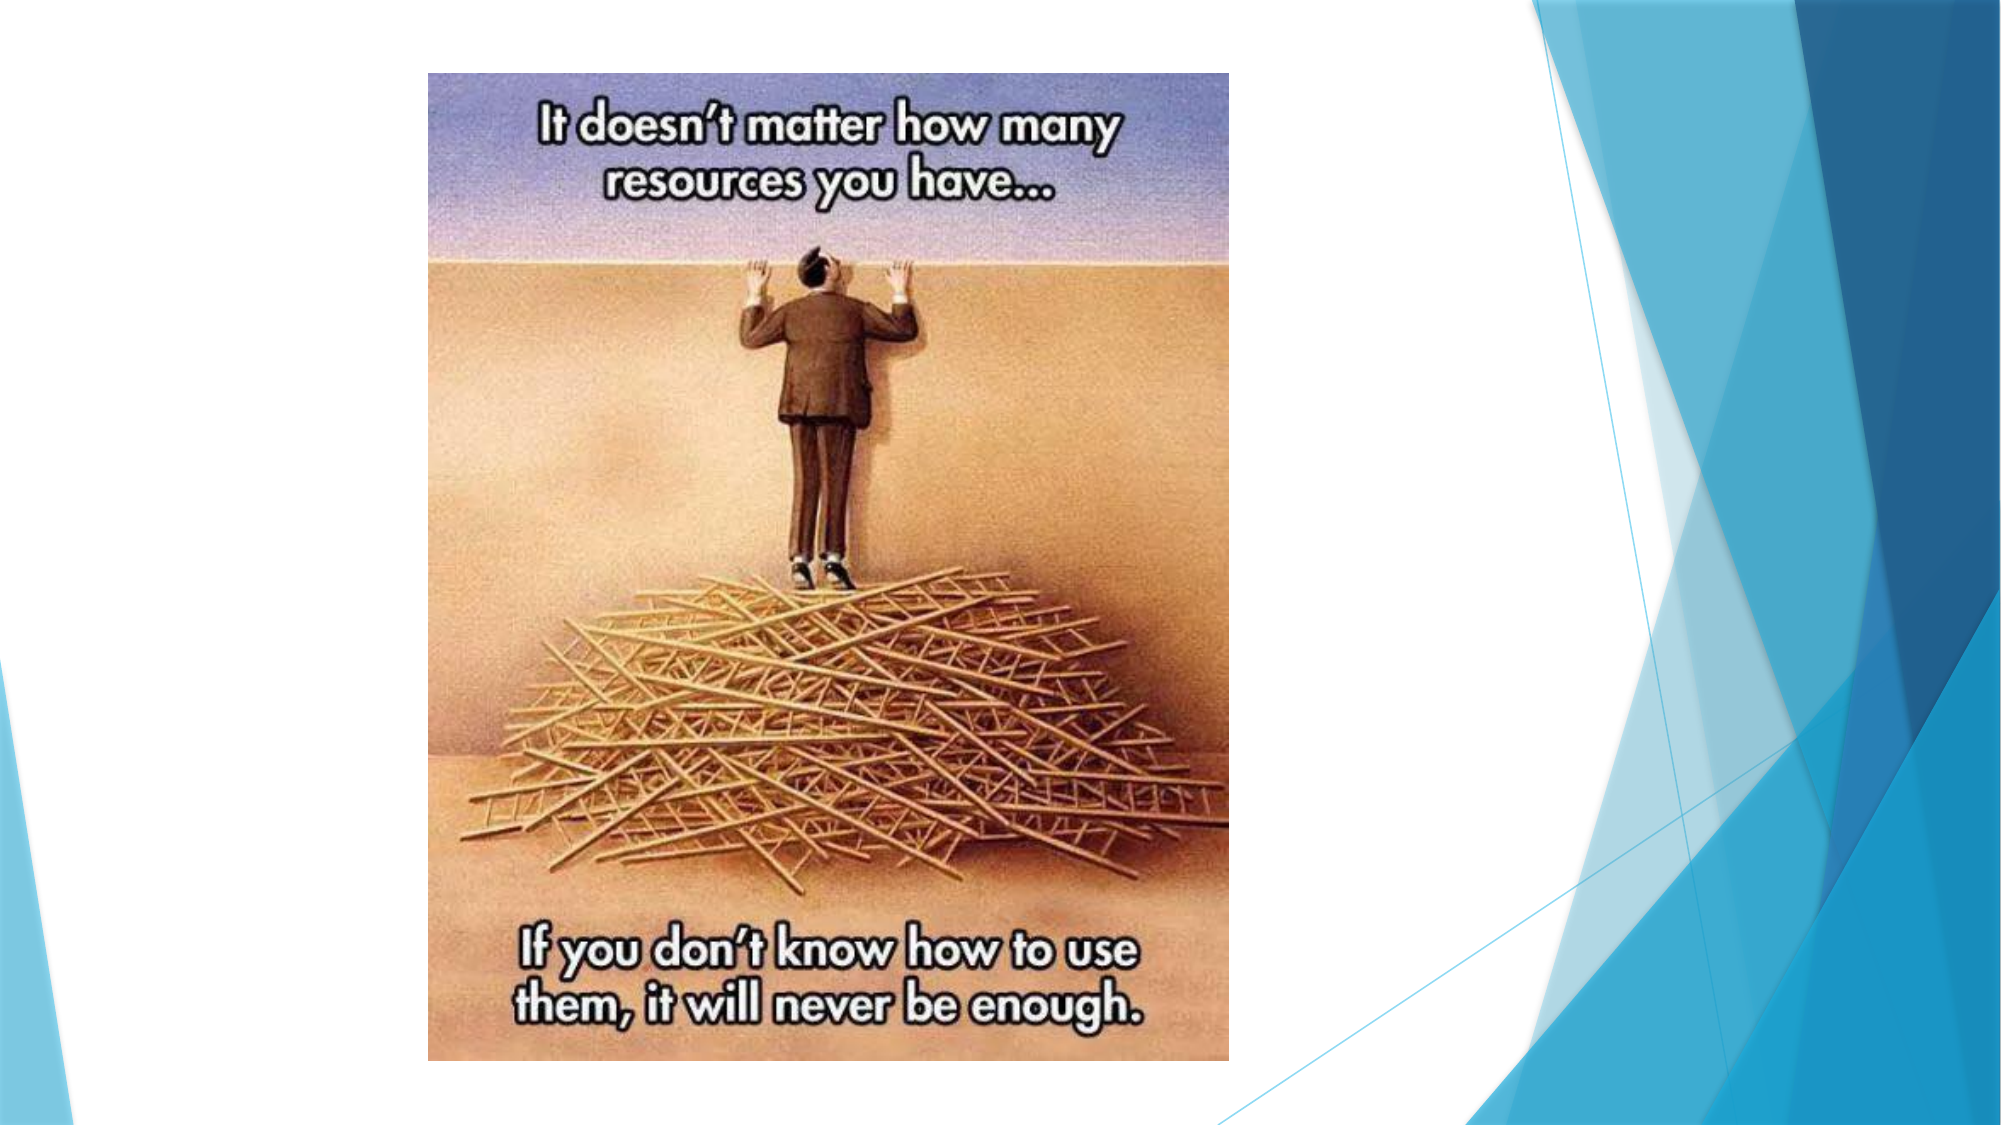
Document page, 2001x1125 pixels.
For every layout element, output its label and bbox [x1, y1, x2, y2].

list [428, 73, 1229, 1061]
